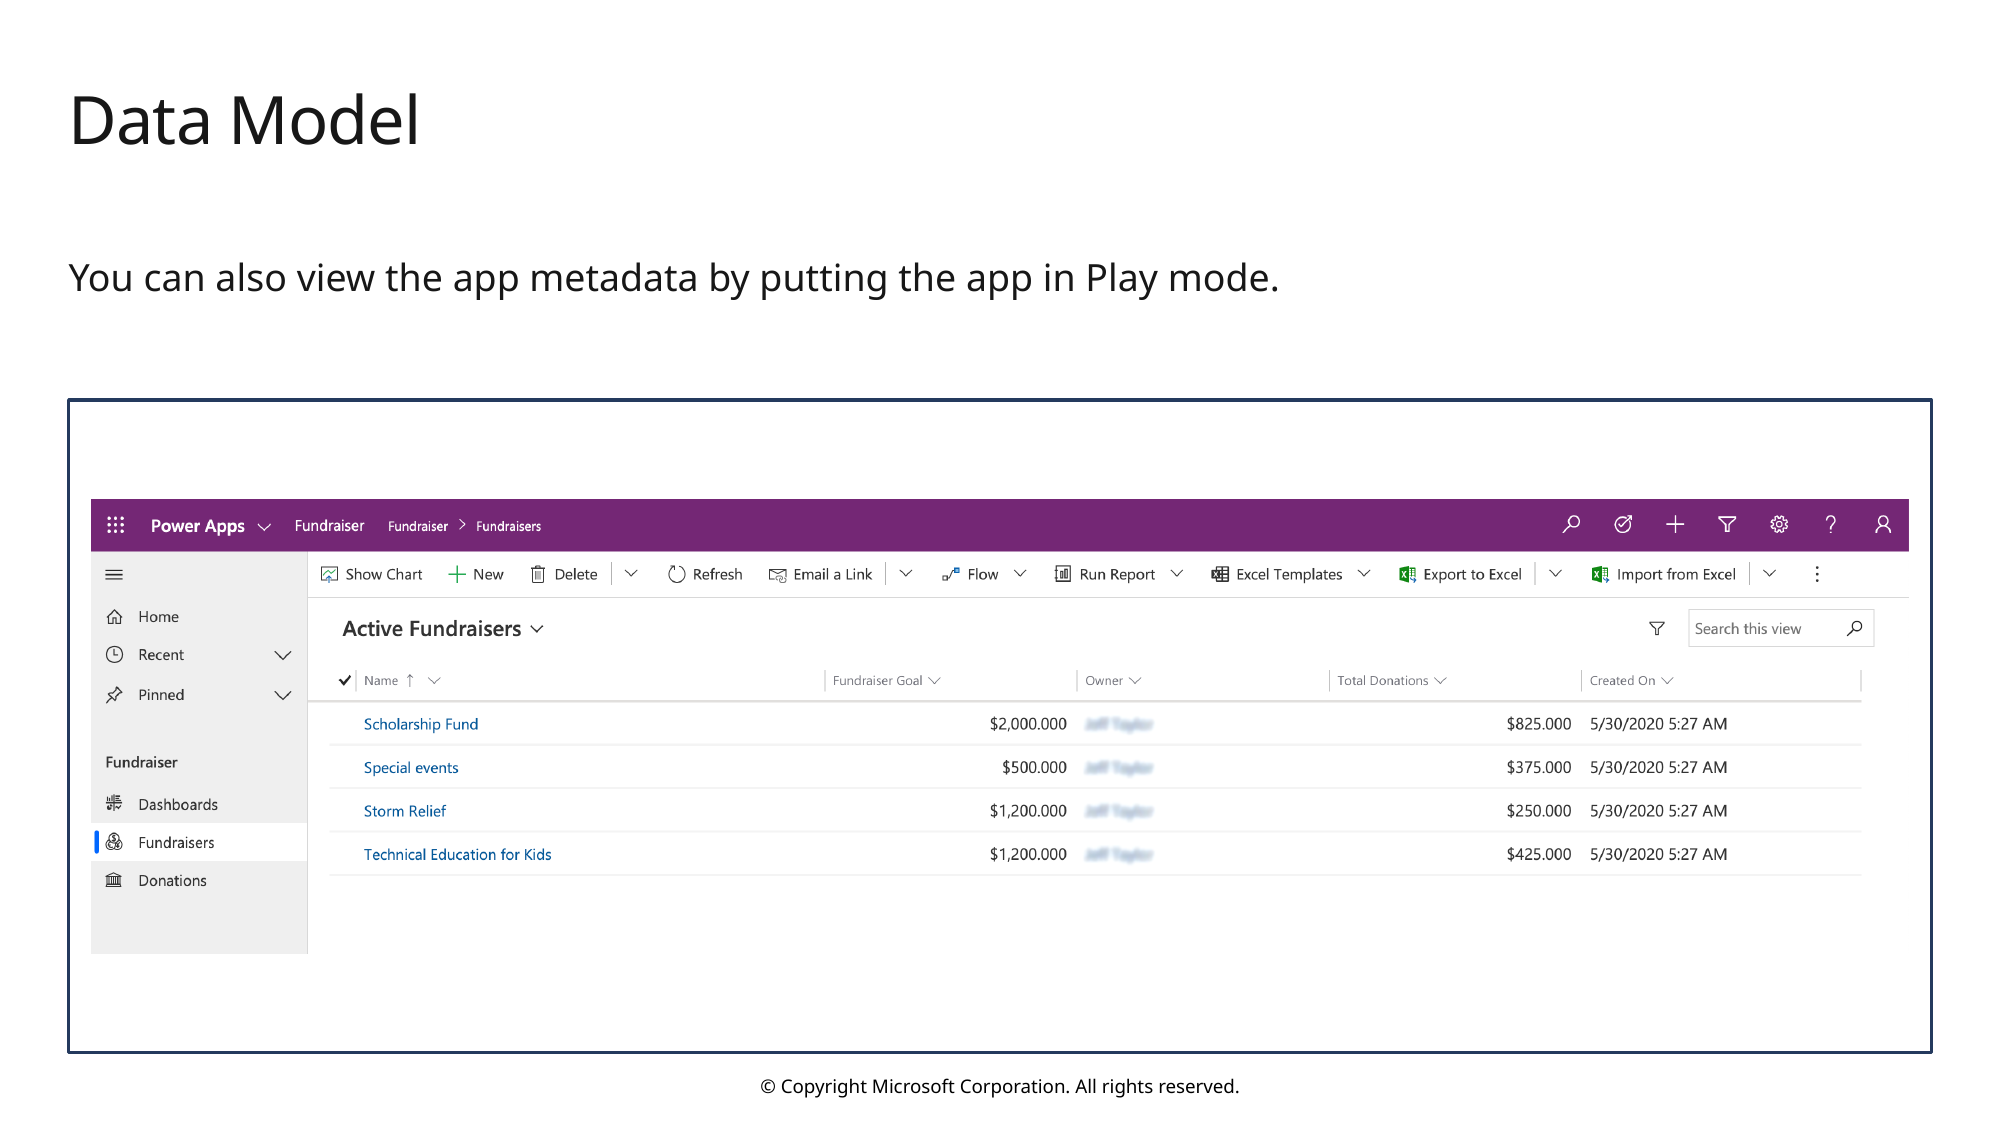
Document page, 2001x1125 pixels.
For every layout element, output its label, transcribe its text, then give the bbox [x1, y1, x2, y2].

picture [90, 499, 1910, 954]
title Data Model [68, 72, 1932, 192]
list You can also view the app metadata by putting the app in Play mode. [68, 238, 1932, 375]
